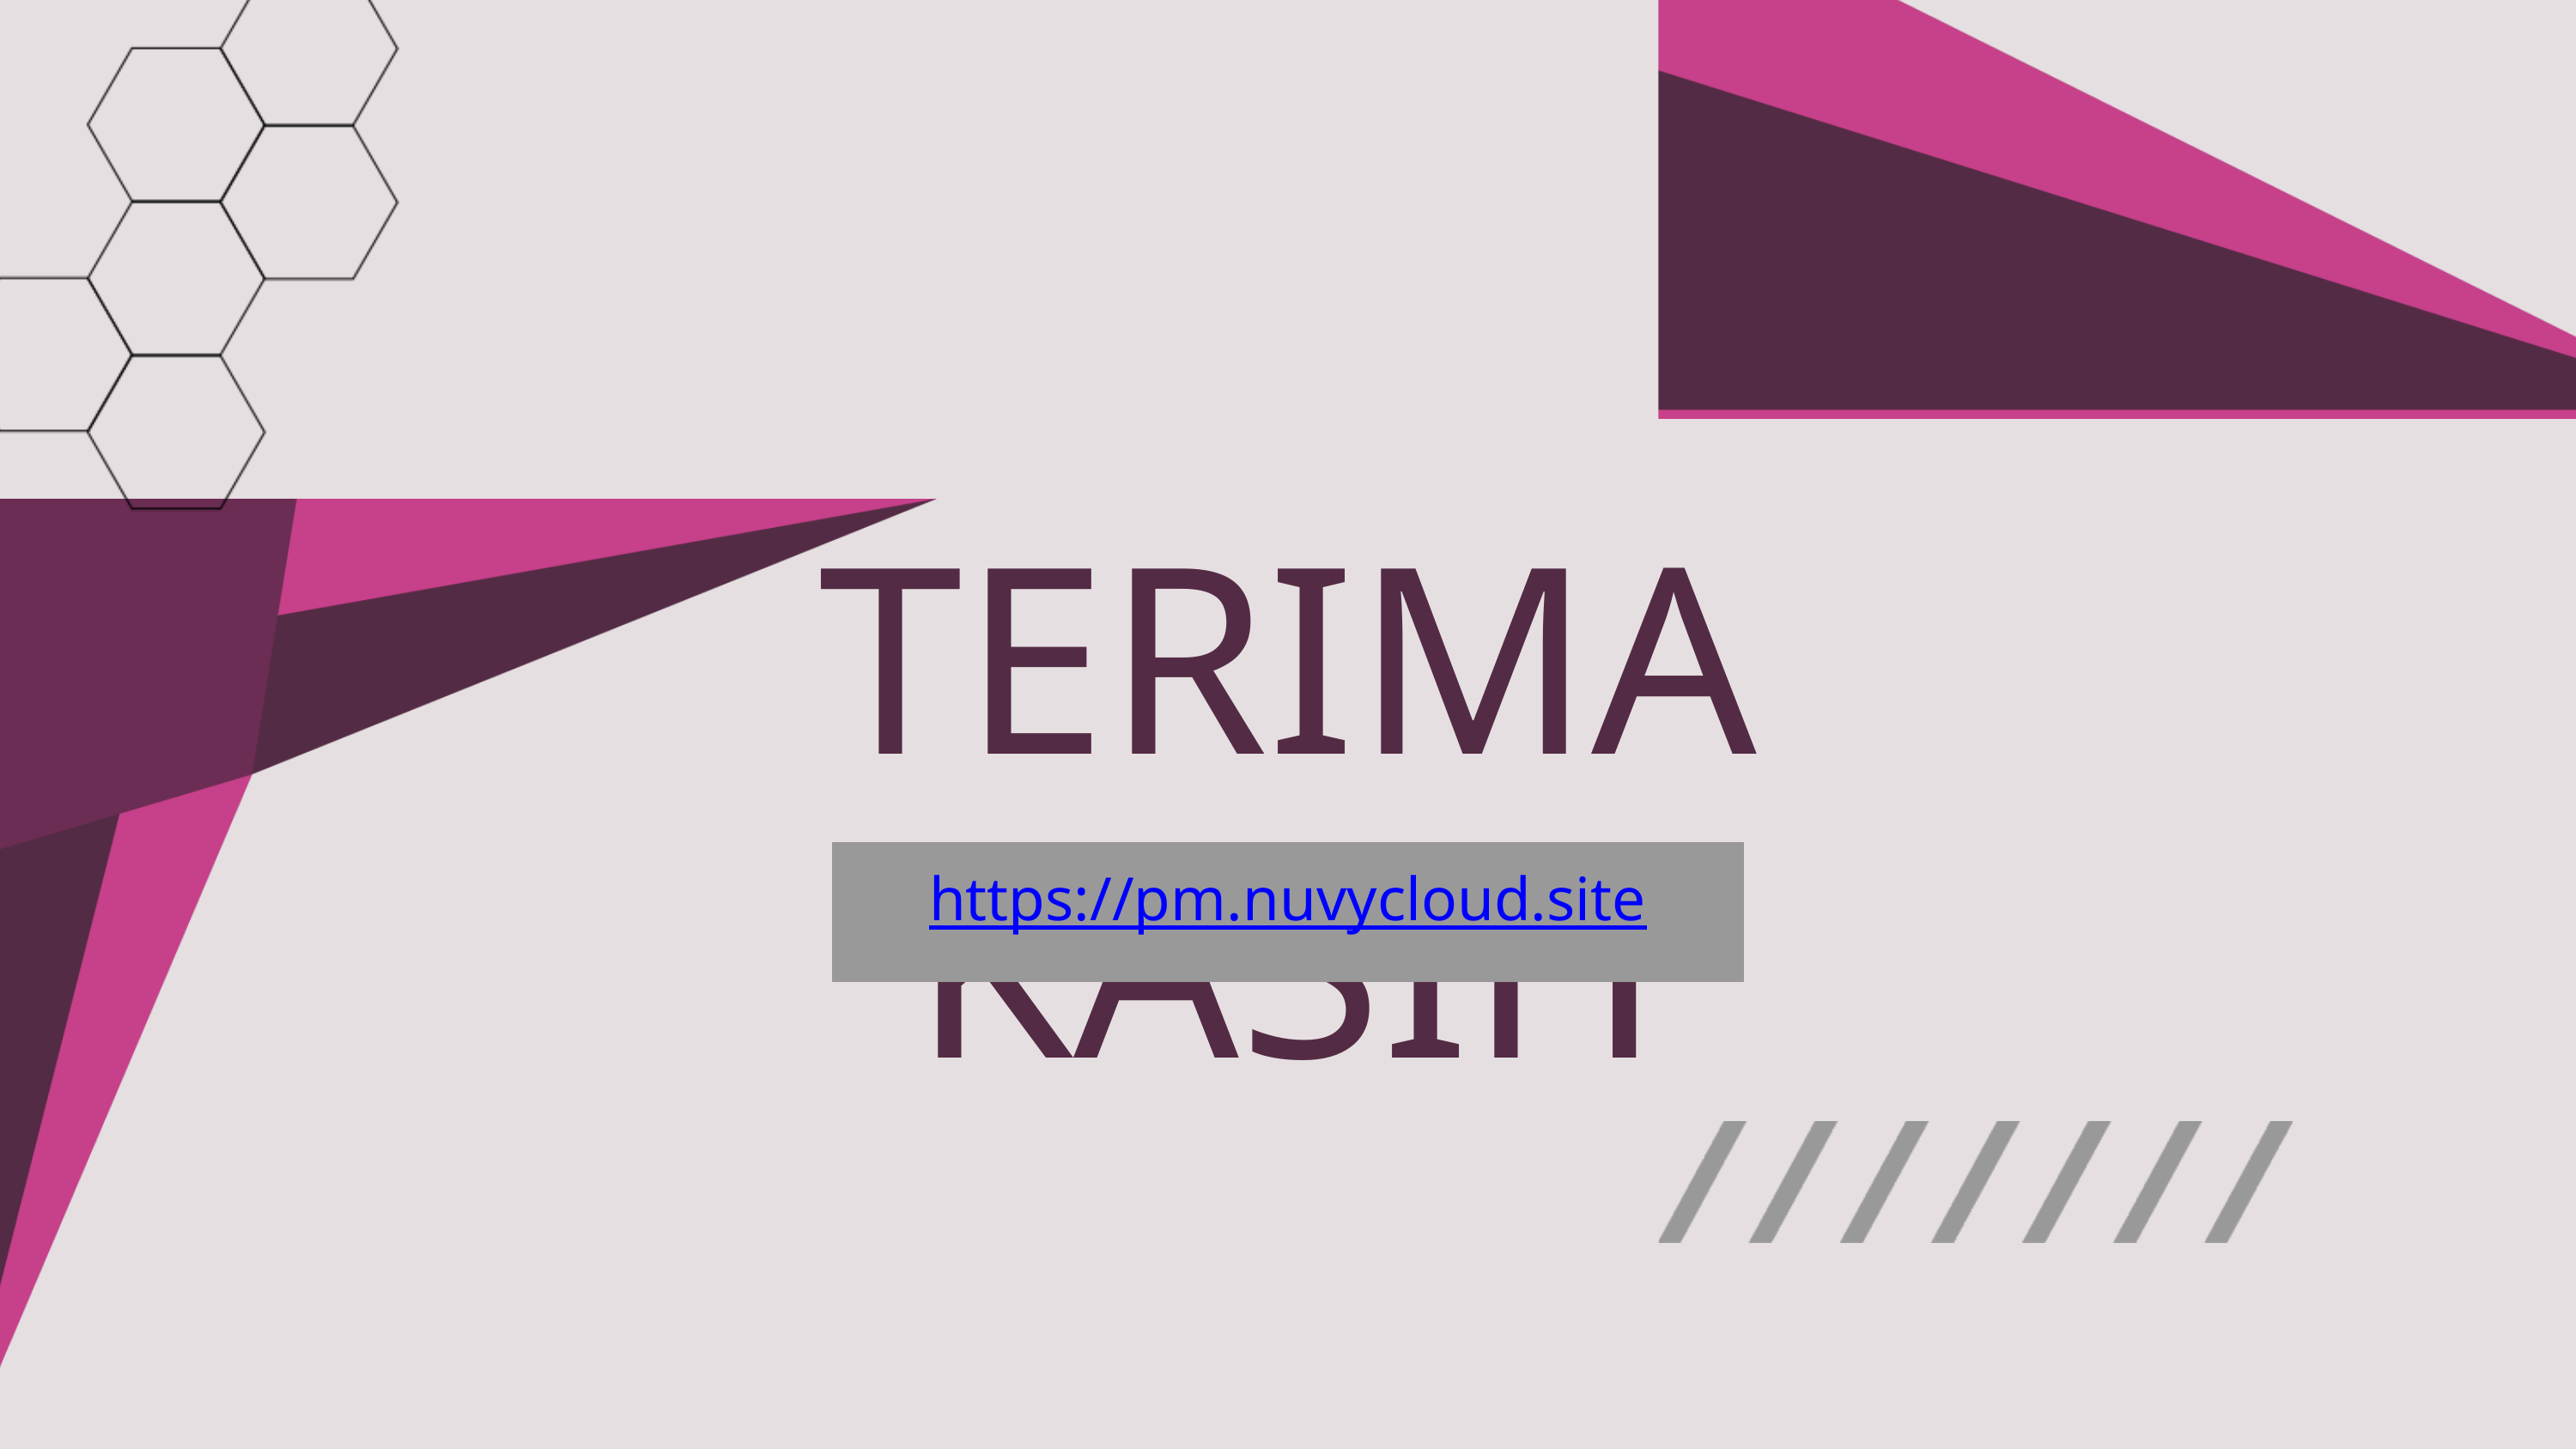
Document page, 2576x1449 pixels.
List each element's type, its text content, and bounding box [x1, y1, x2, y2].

text_box [0, 499, 937, 1449]
text_box [0, 0, 399, 512]
text_box [1658, 0, 2576, 419]
text_box TERIMA KASIH [488, 502, 2088, 1110]
text_box [1658, 1121, 2293, 1243]
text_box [831, 841, 1745, 983]
